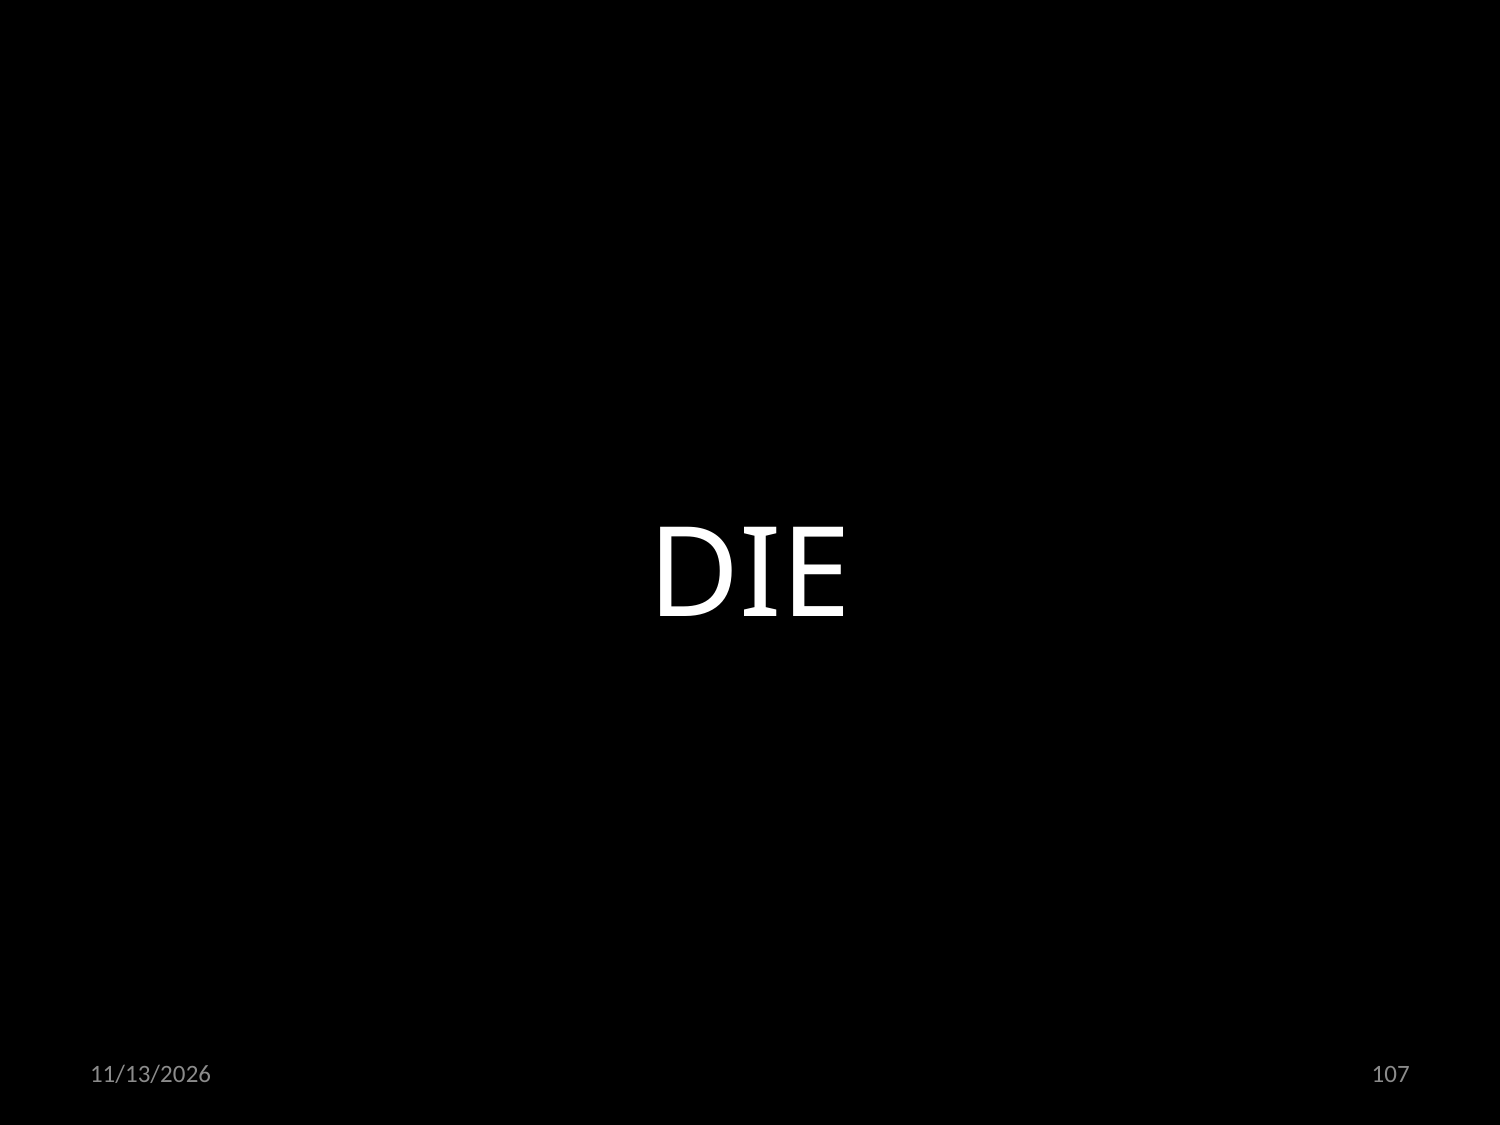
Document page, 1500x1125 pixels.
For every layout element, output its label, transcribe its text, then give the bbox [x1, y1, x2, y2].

slide_number 107 [1074, 1042, 1425, 1103]
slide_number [75, 1042, 425, 1103]
list DIE [0, 484, 1500, 586]
